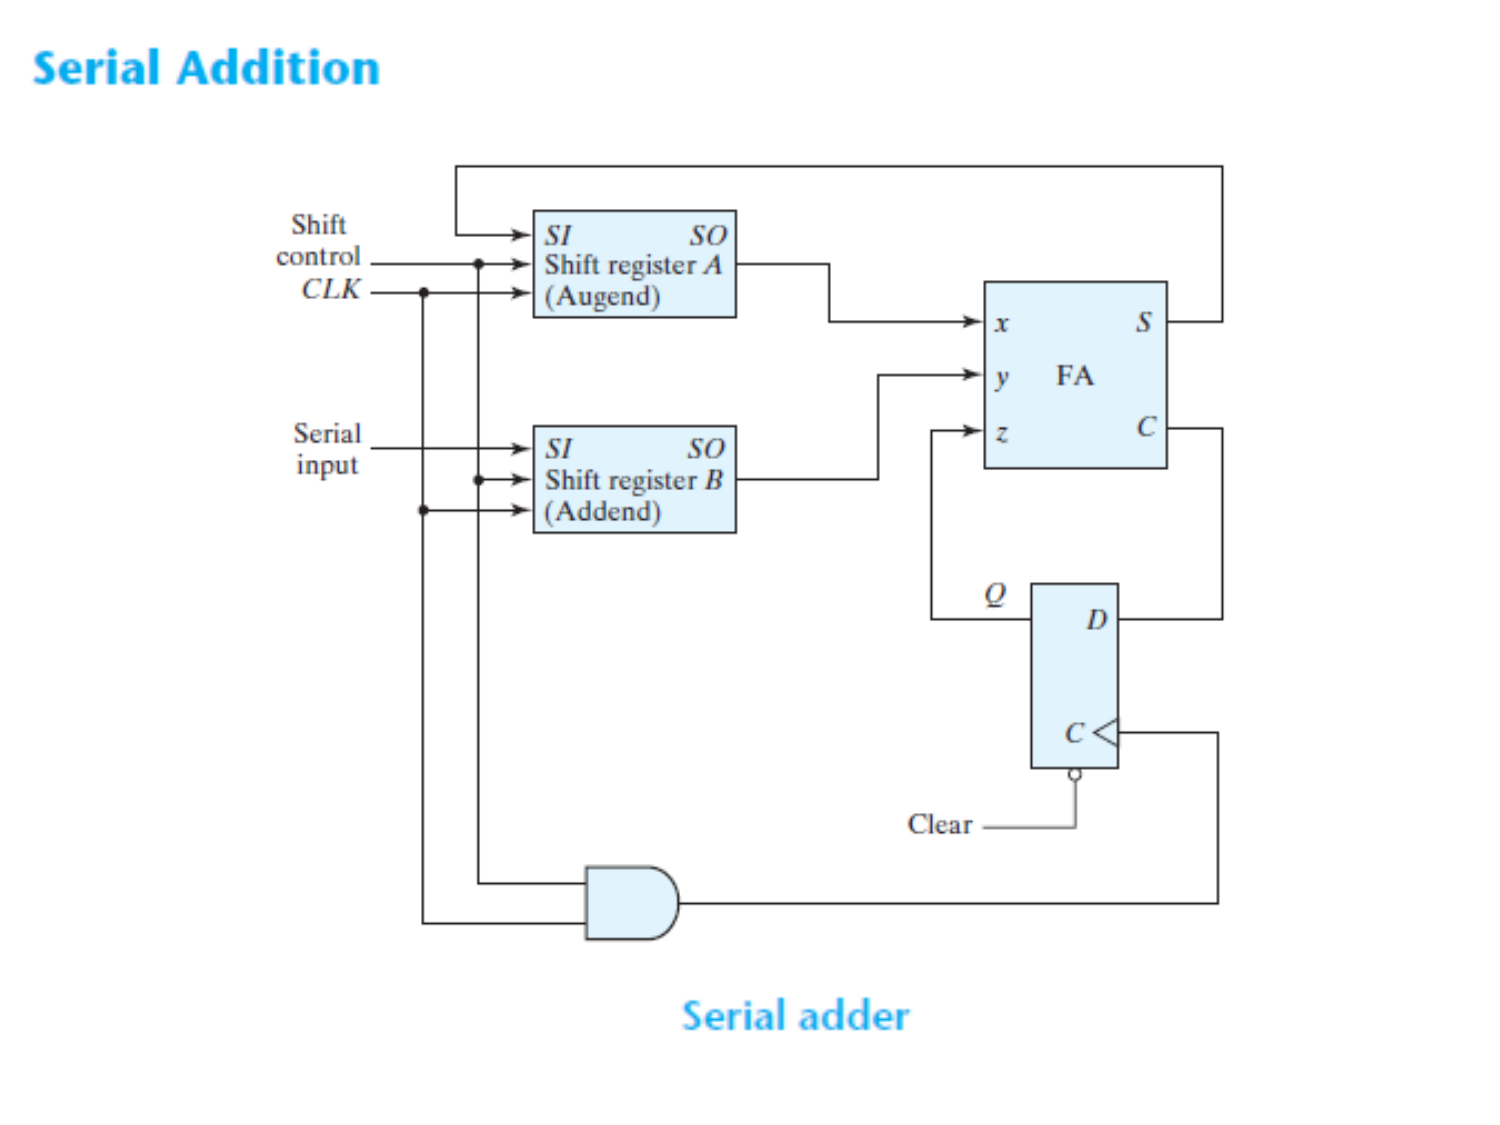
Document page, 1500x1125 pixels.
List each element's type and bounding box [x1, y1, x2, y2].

picture [662, 987, 926, 1063]
picture [0, 24, 392, 113]
picture [199, 137, 1293, 1035]
